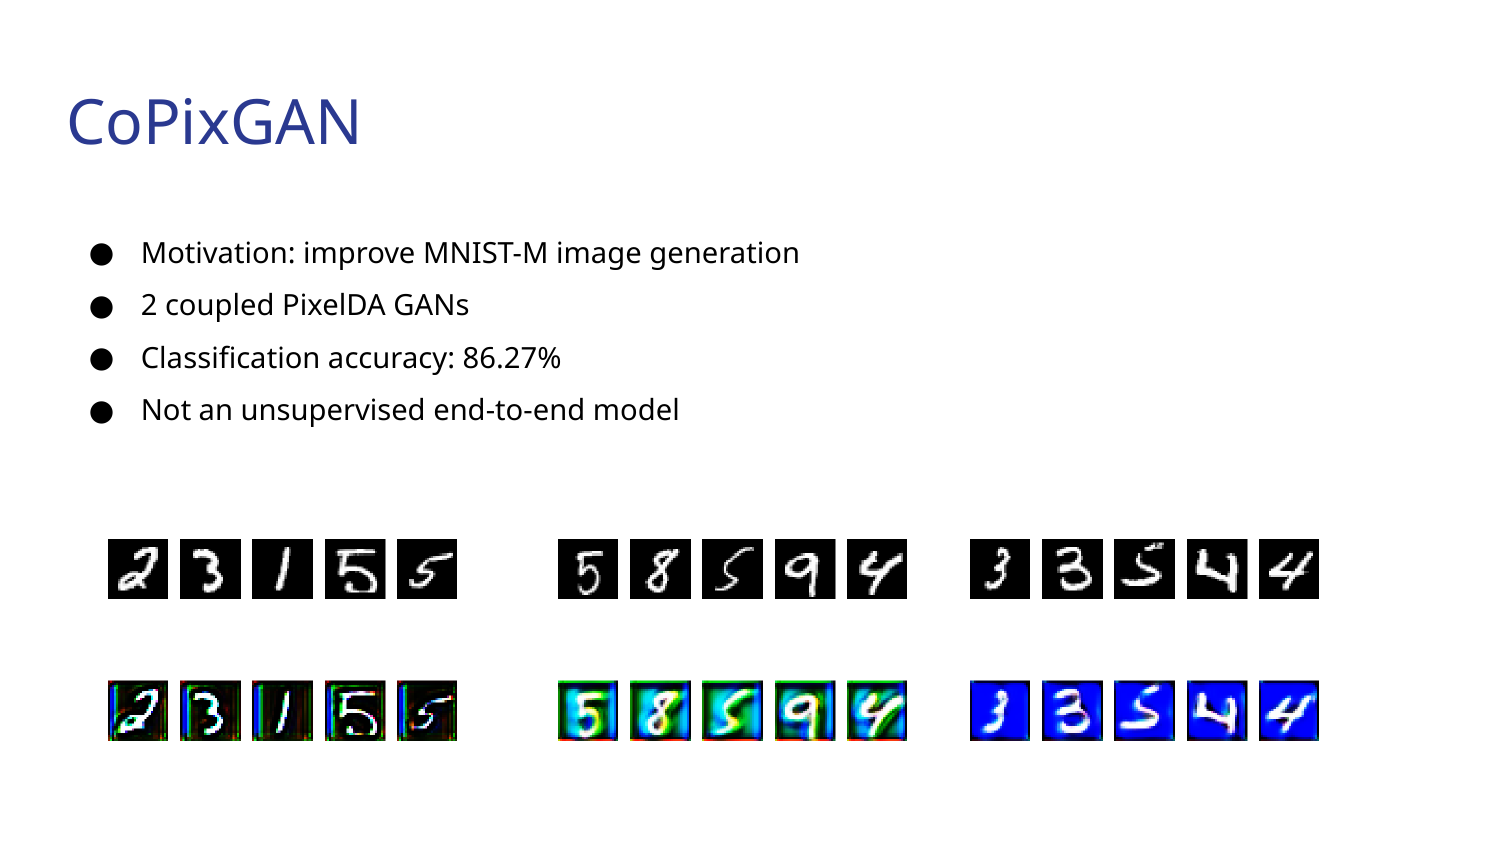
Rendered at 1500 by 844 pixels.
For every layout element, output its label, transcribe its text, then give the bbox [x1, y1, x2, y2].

picture [50, 468, 1364, 807]
title CoPixGAN [51, 67, 1449, 167]
list Motivation: improve MNIST-M image generation 2 coupled PixelDA GANs Classification accuracy: 86.27% Not an unsupervised end-to-end model [51, 201, 1449, 750]
